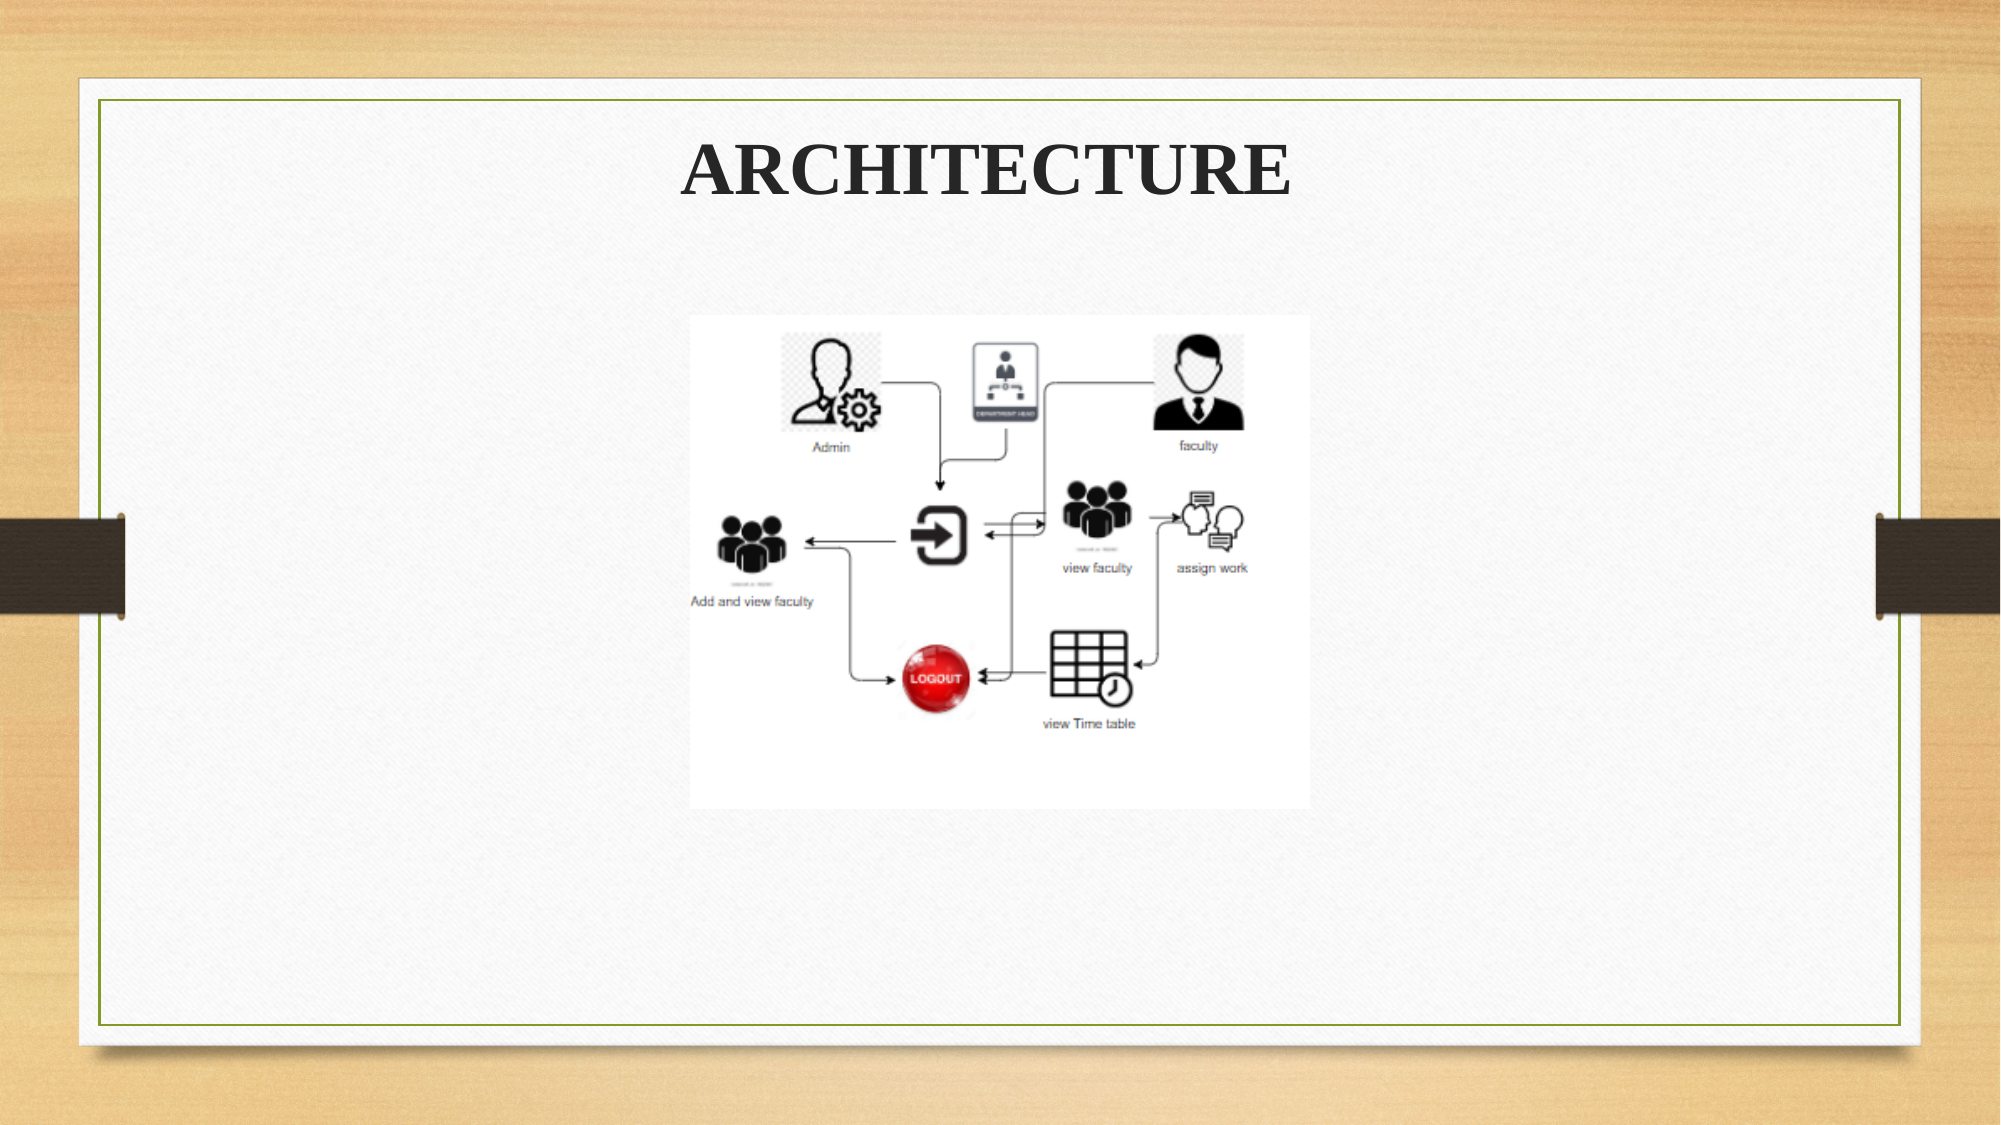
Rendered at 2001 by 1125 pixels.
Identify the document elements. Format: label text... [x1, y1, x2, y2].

text_box ARCHITECTURE [282, 111, 1693, 225]
picture [0, 0, 2001, 1125]
